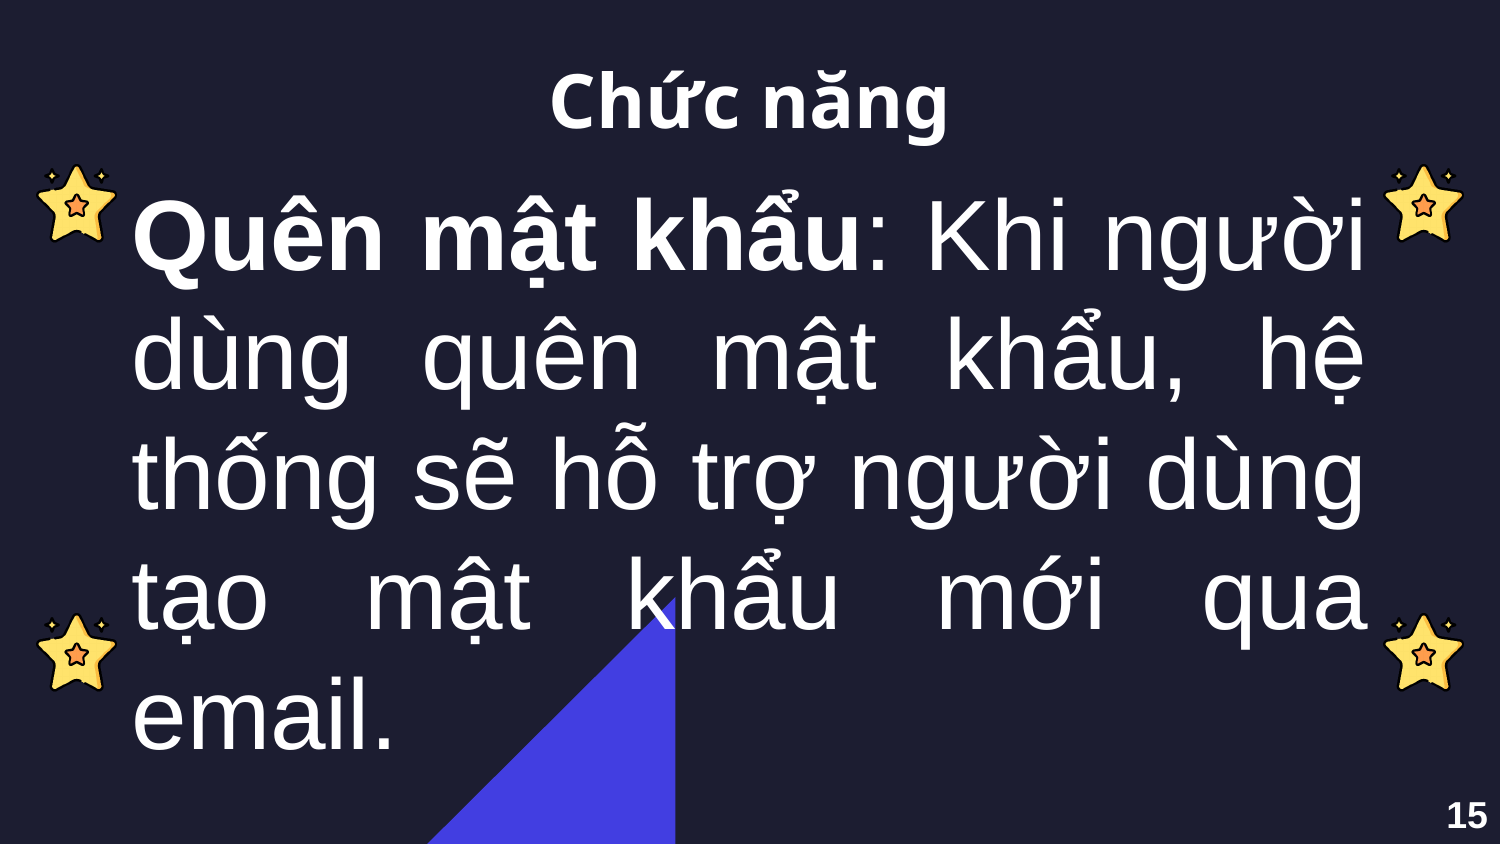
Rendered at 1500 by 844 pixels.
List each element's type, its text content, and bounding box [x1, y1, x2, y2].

text_box Chức năng [370, 18, 1130, 151]
picture [1382, 162, 1464, 244]
picture [35, 162, 117, 244]
picture [35, 611, 117, 693]
picture [1382, 611, 1464, 693]
text_box [427, 777, 676, 844]
text_box 15 [1431, 783, 1500, 844]
text_box Quên mật khẩu: Khi người dùng quên mật khẩu, hệ thống sẽ hỗ trợ người dùng tạo mật khẩu mới qua email. [116, 162, 1384, 777]
